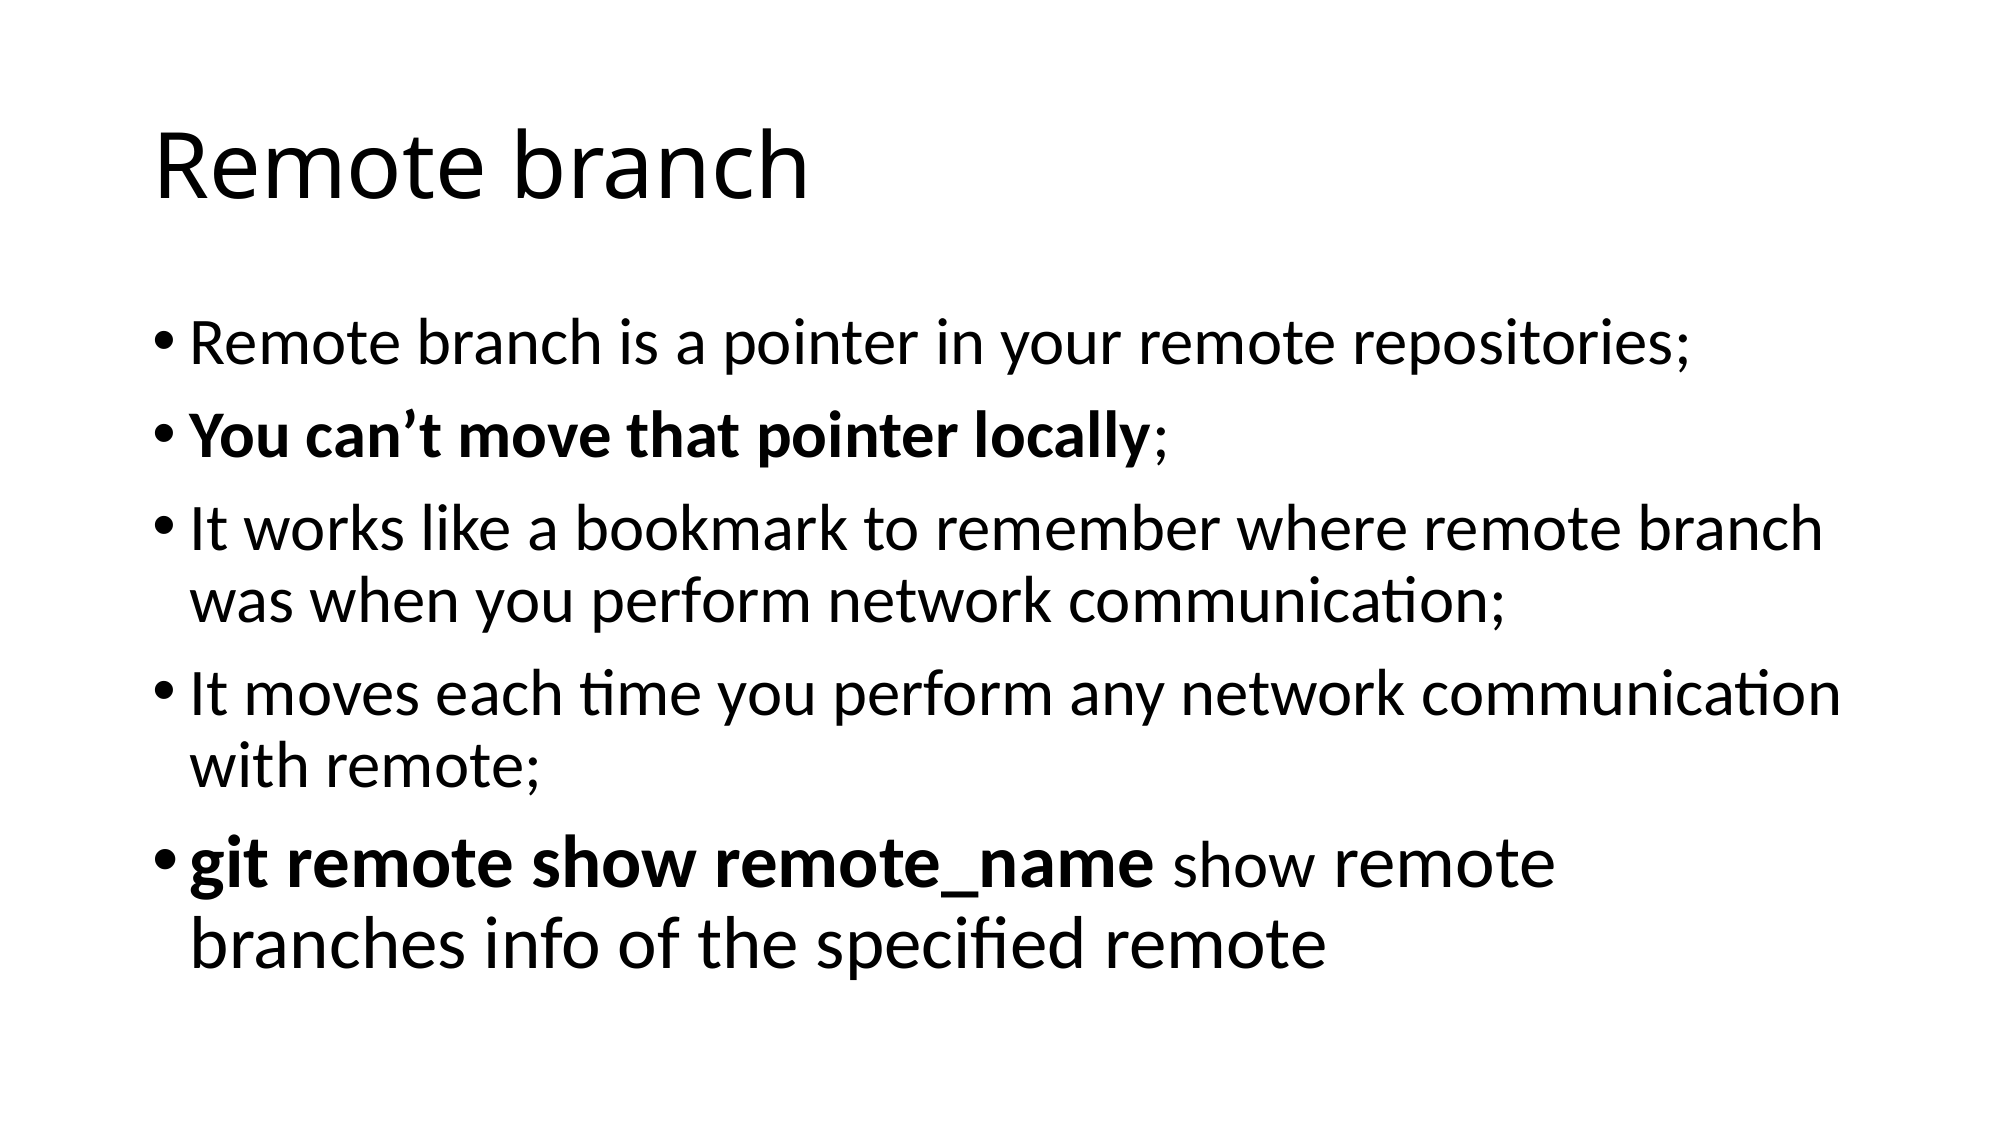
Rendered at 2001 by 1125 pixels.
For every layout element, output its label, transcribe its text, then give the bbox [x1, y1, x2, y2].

list Remote branch is a pointer in your remote repositories; You can’t move that pointer locally; It works like a bookmark to remember where remote branch was when you perform network communication; It moves each time you perform any network communication with remote; git remote show remote_name show remote branches info of the specified remote [137, 299, 1863, 1014]
title Remote branch [137, 59, 1863, 278]
